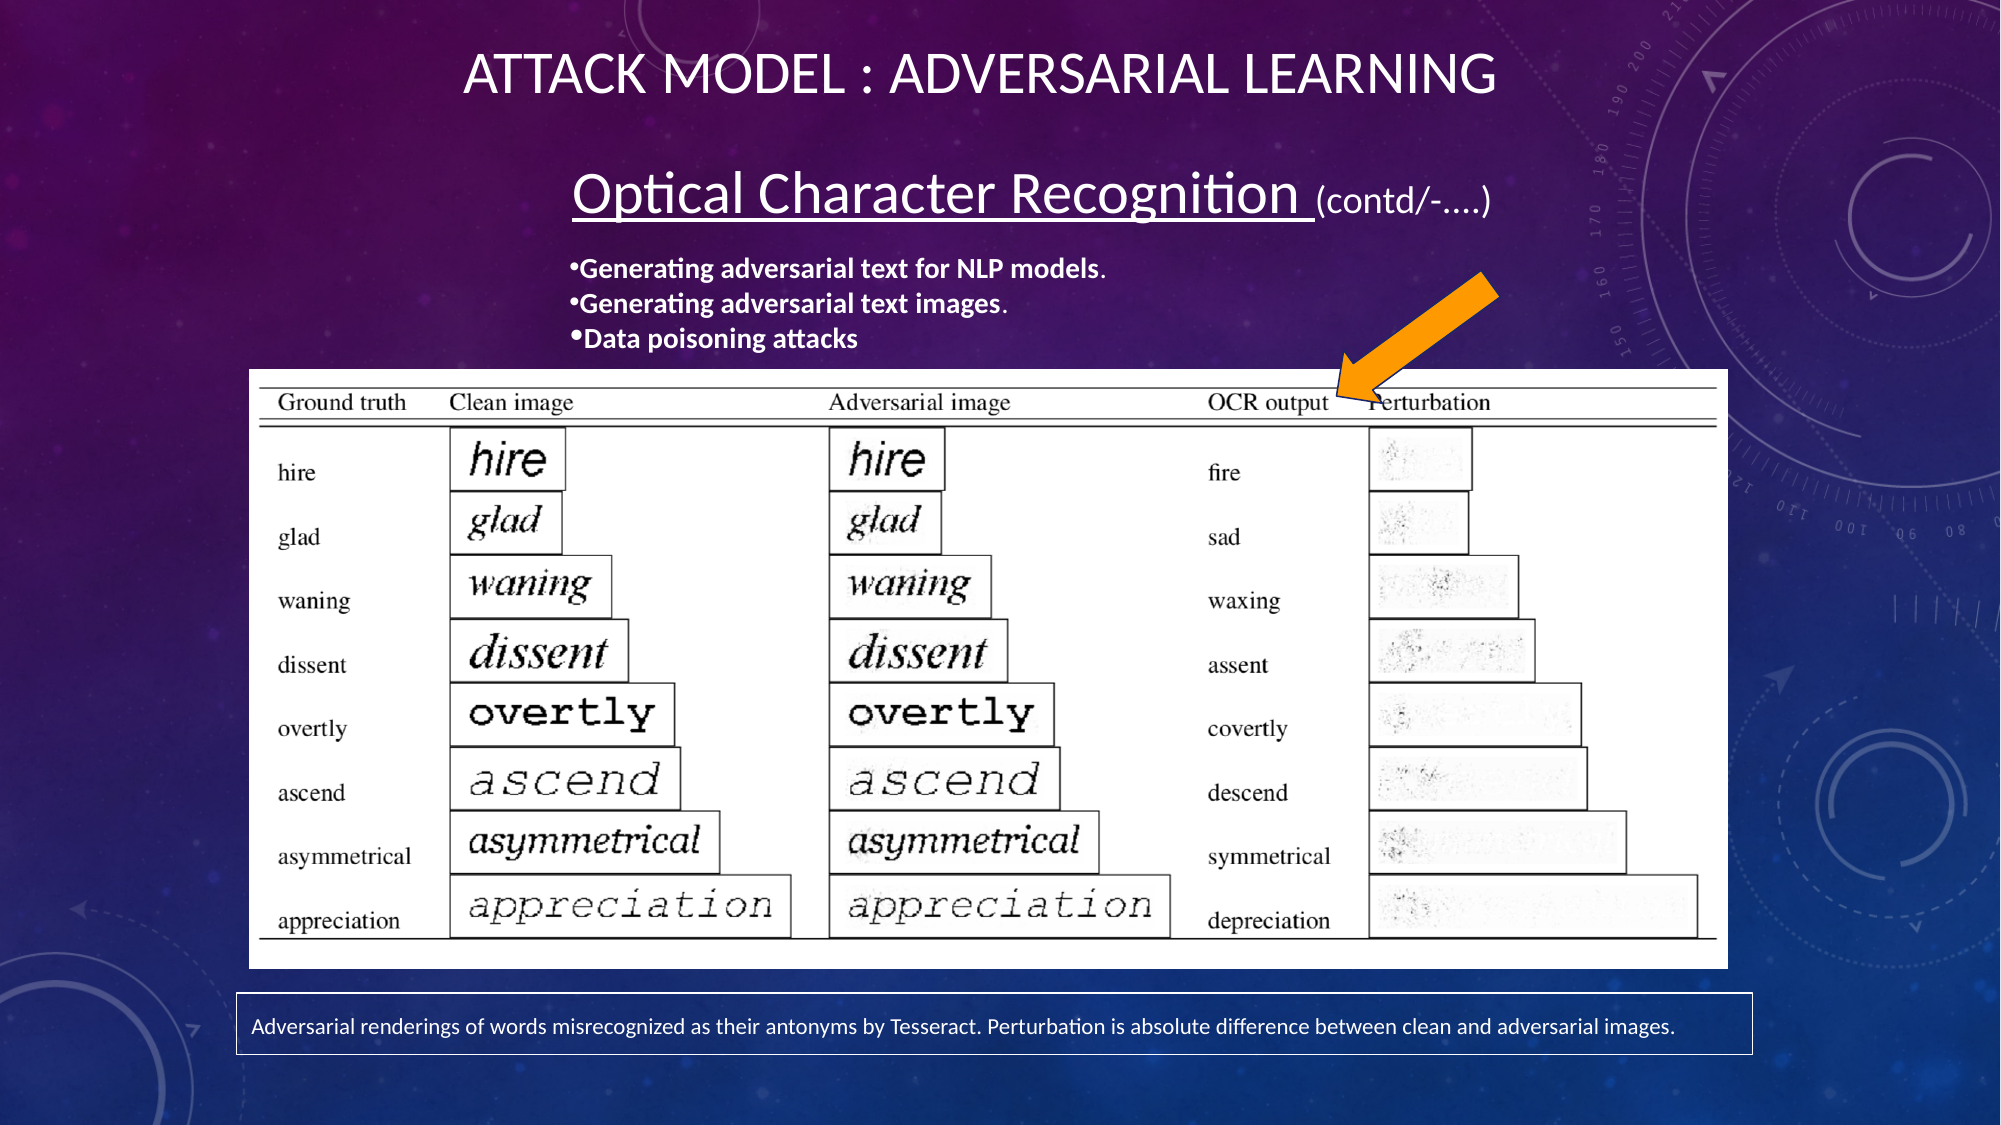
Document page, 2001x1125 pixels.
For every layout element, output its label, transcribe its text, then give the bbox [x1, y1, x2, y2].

text_box Optical Character Recognition (contd/-....) [501, 138, 1564, 241]
picture [0, 0, 2001, 1125]
title ATTACK MODEL : ADVERSARIAL LEARNING [150, 24, 1812, 114]
list Generating adversarial text for NLP models. Generating adversarial text images. Data poisoning attacks [540, 241, 1296, 367]
text_box [938, 1018, 2000, 1084]
text_box Adversarial renderings of words misrecognized as their antonyms by Tesseract. Perturbation is absolute difference between clean and adversarial images. [236, 992, 1753, 1055]
text_box [1341, 270, 1501, 367]
